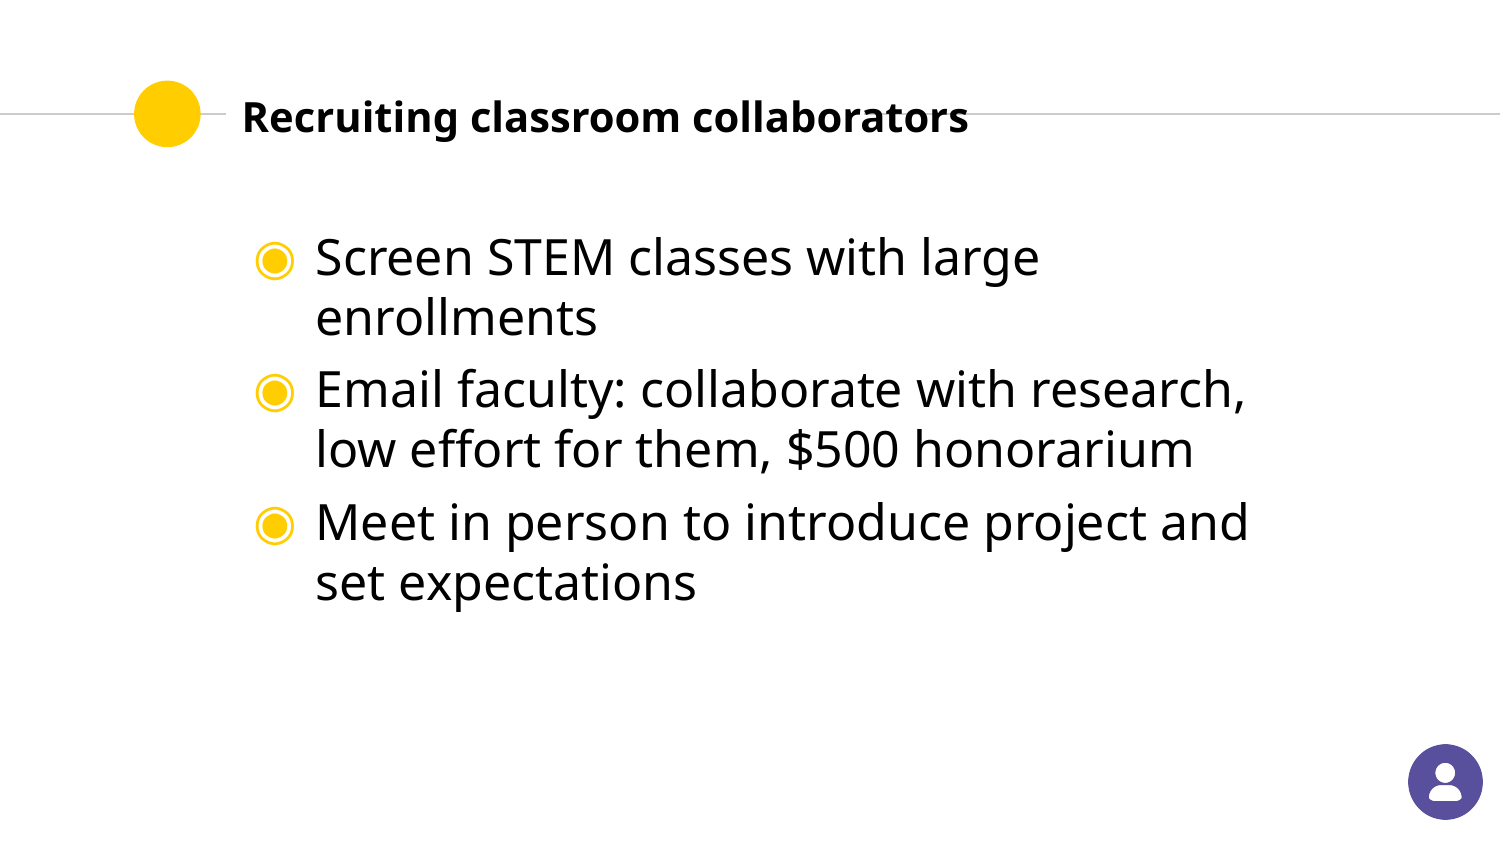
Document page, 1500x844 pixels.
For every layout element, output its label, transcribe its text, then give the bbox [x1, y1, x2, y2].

title Recruiting classroom collaborators [226, 79, 1084, 152]
picture [1408, 744, 1484, 820]
list Screen STEM classes with large enrollments Email faculty: collaborate with research, low effort for them, $500 honorarium Meet in person to introduce project and set expectations [225, 210, 1343, 764]
